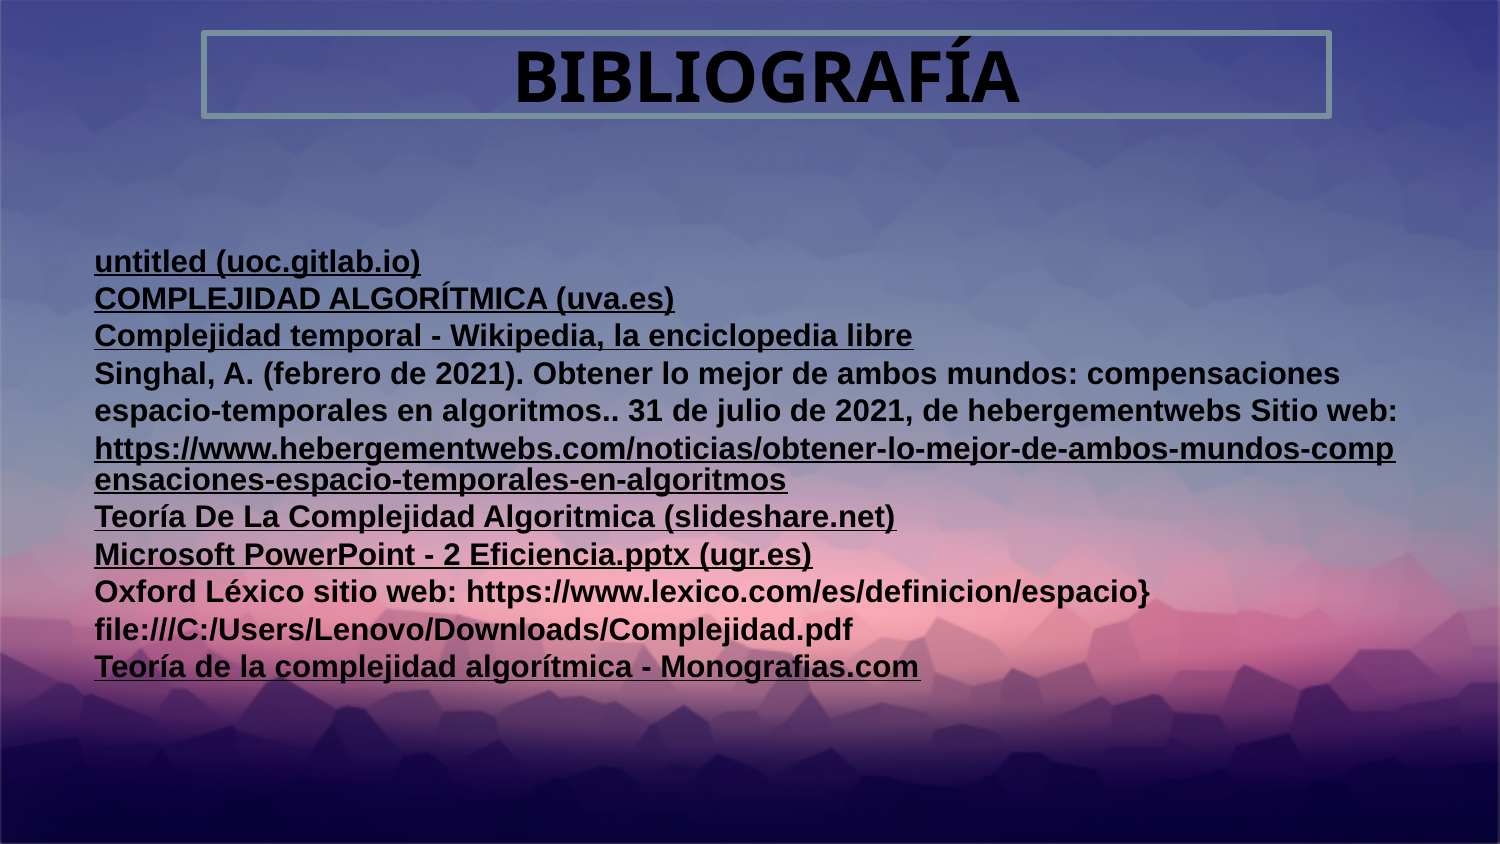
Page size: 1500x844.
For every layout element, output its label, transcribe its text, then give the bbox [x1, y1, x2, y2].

picture [0, 0, 1500, 844]
text_box BIBLIOGRAFÍA [203, 32, 1330, 117]
text_box untitled (uoc.gitlab.io) COMPLEJIDAD ALGORÍTMICA (uva.es) Complejidad temporal - Wikipedia, la enciclopedia libre Singhal, A. (febrero de 2021). Obtener lo mejor de ambos mundos: compensaciones espacio-temporales en algoritmos.. 31 de julio de 2021, de hebergementwebs Sitio web: https://www.hebergementwebs.com/noticias/obtener-lo-mejor-de-ambos-mundos-compensaciones-espacio-temporales-en-algoritmos Teoría De La Complejidad Algoritmica (slideshare.net) Microsoft PowerPoint - 2 Eficiencia.pptx (ugr.es) Oxford Léxico sitio web: https://www.lexico.com/es/definicion/espacio} file:///C:/Users/Lenovo/Downloads/Complejidad.pdf Teoría de la complejidad algorítmica - Monografias.com [79, 225, 1421, 668]
